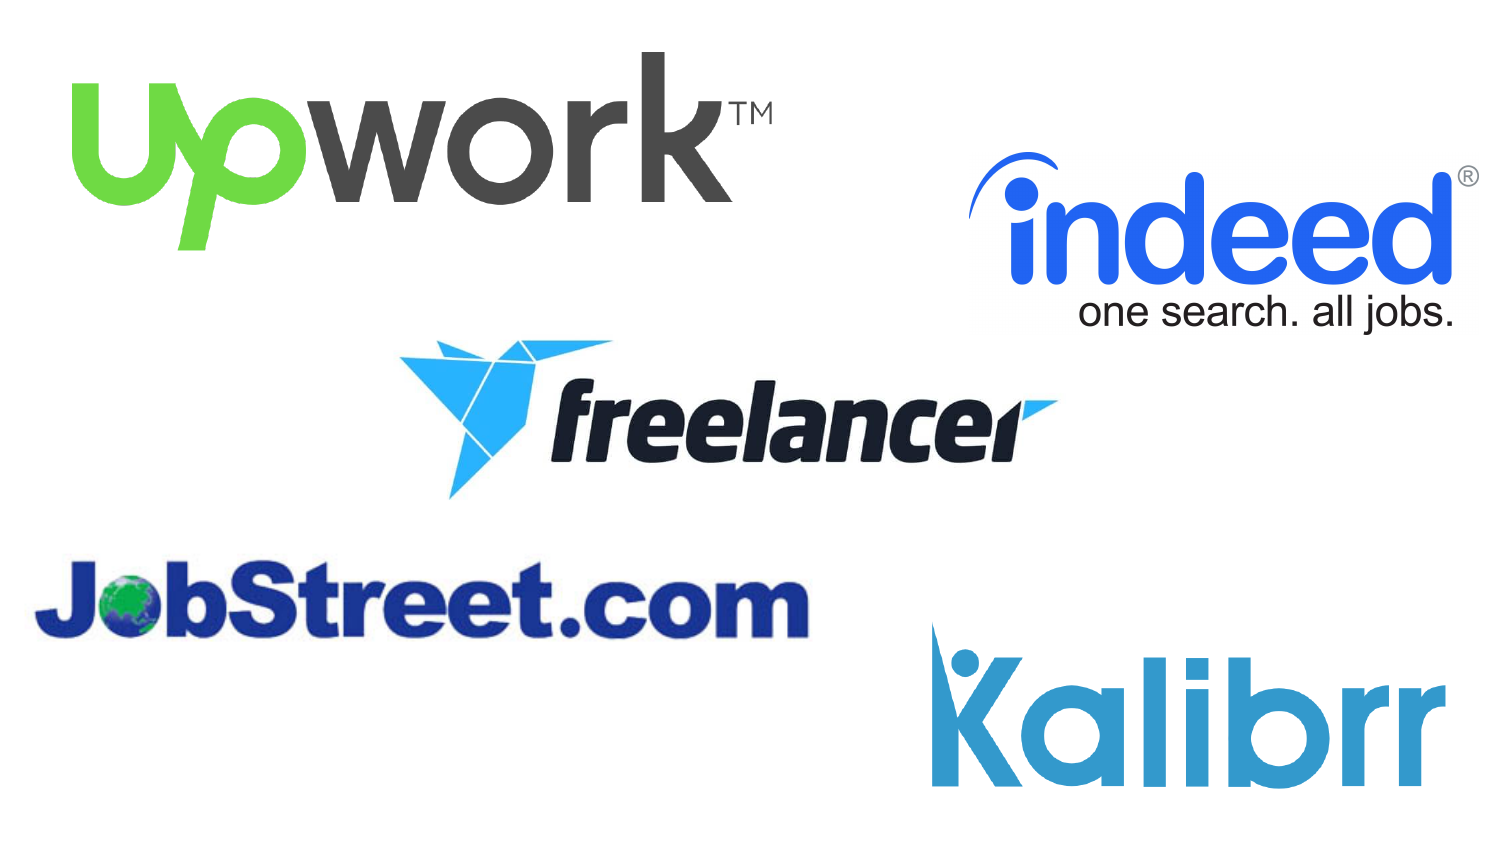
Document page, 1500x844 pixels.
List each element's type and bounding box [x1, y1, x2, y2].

picture [899, 605, 1500, 825]
picture [0, 151, 1479, 696]
picture [71, 52, 772, 253]
